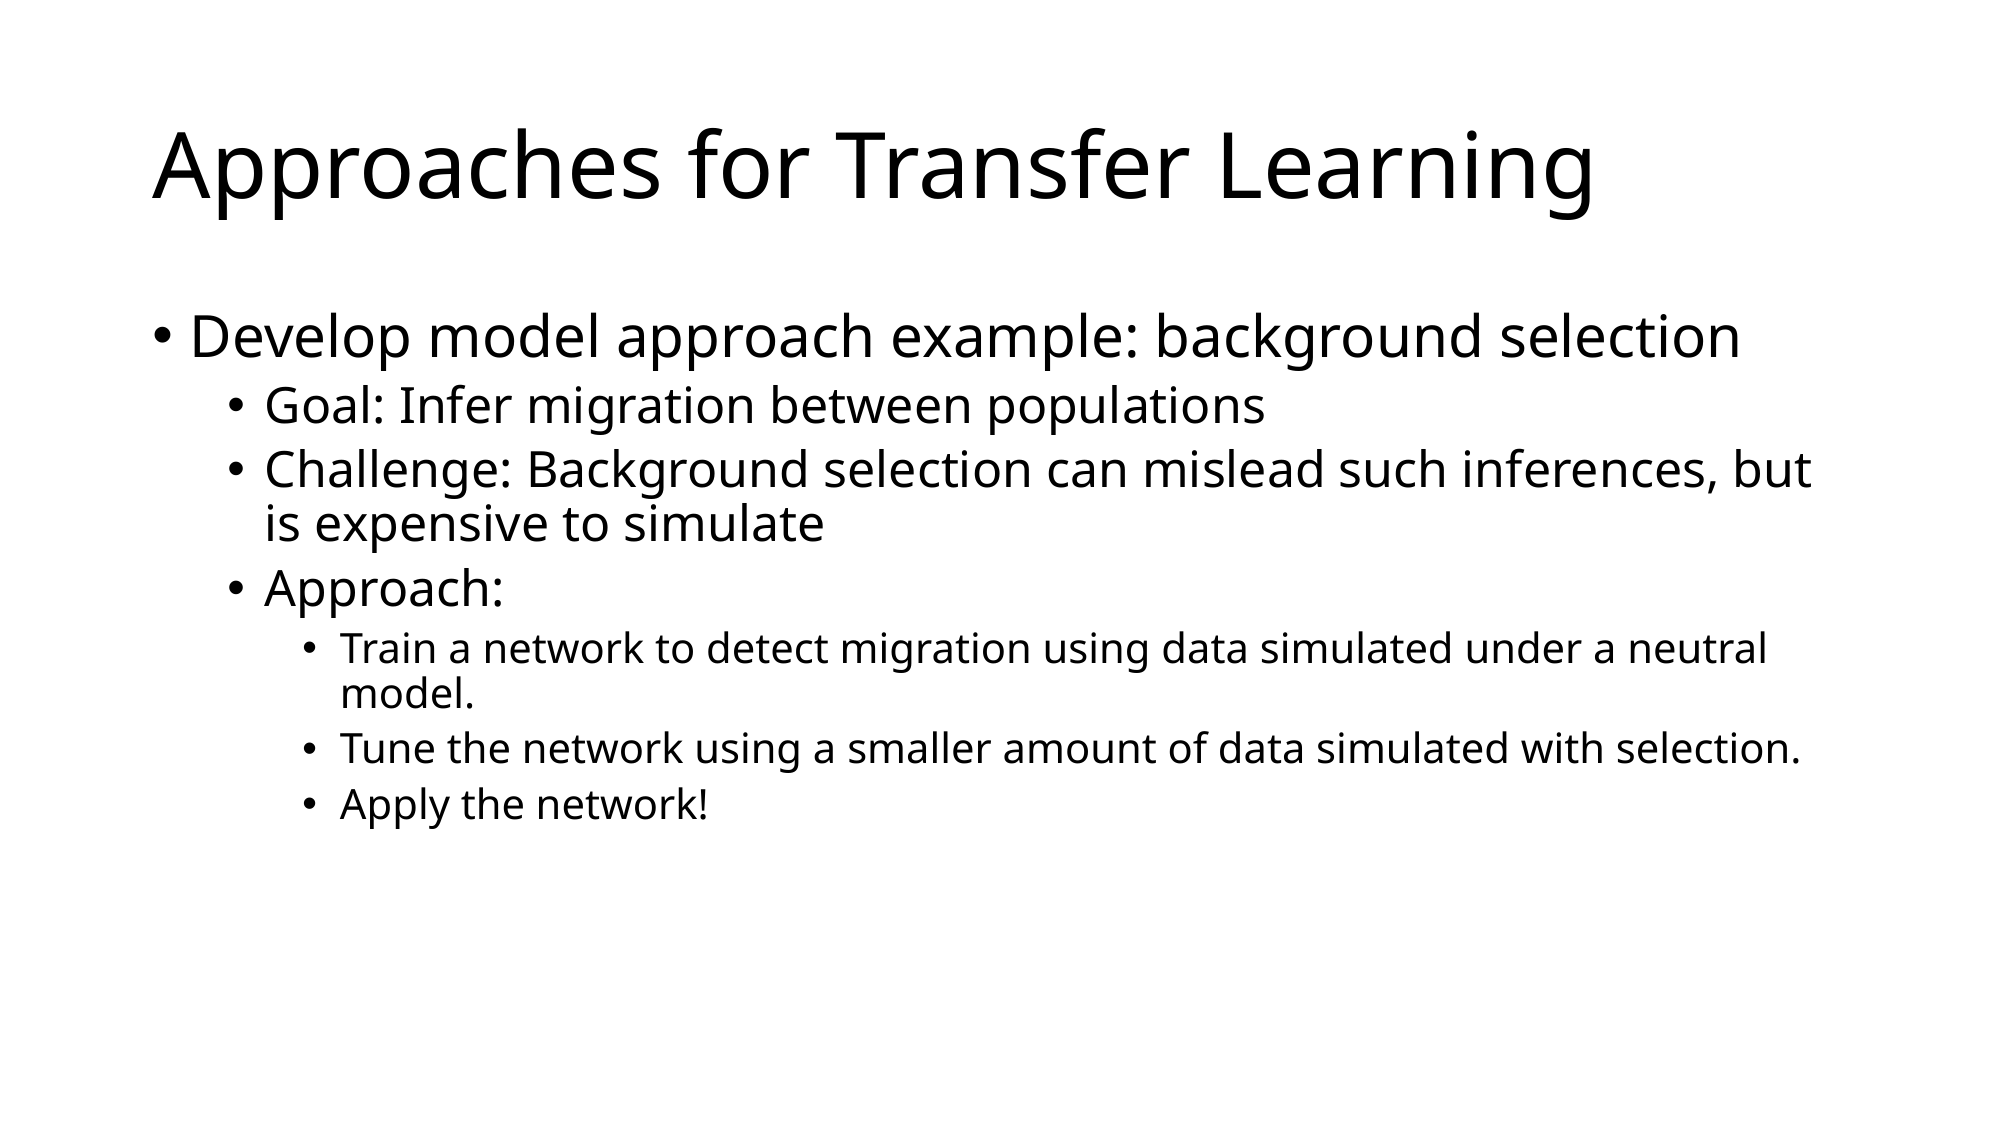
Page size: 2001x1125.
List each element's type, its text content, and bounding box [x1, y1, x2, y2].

title Approaches for Transfer Learning [137, 59, 1863, 278]
list Develop model approach example: background selection Goal: Infer migration between populations Challenge: Background selection can mislead such inferences, but is expensive to simulate Approach: Train a network to detect migration using data simulated under a neutral model. Tune the network using a smaller amount of data simulated with selection. Apply the network! [137, 299, 1863, 1014]
